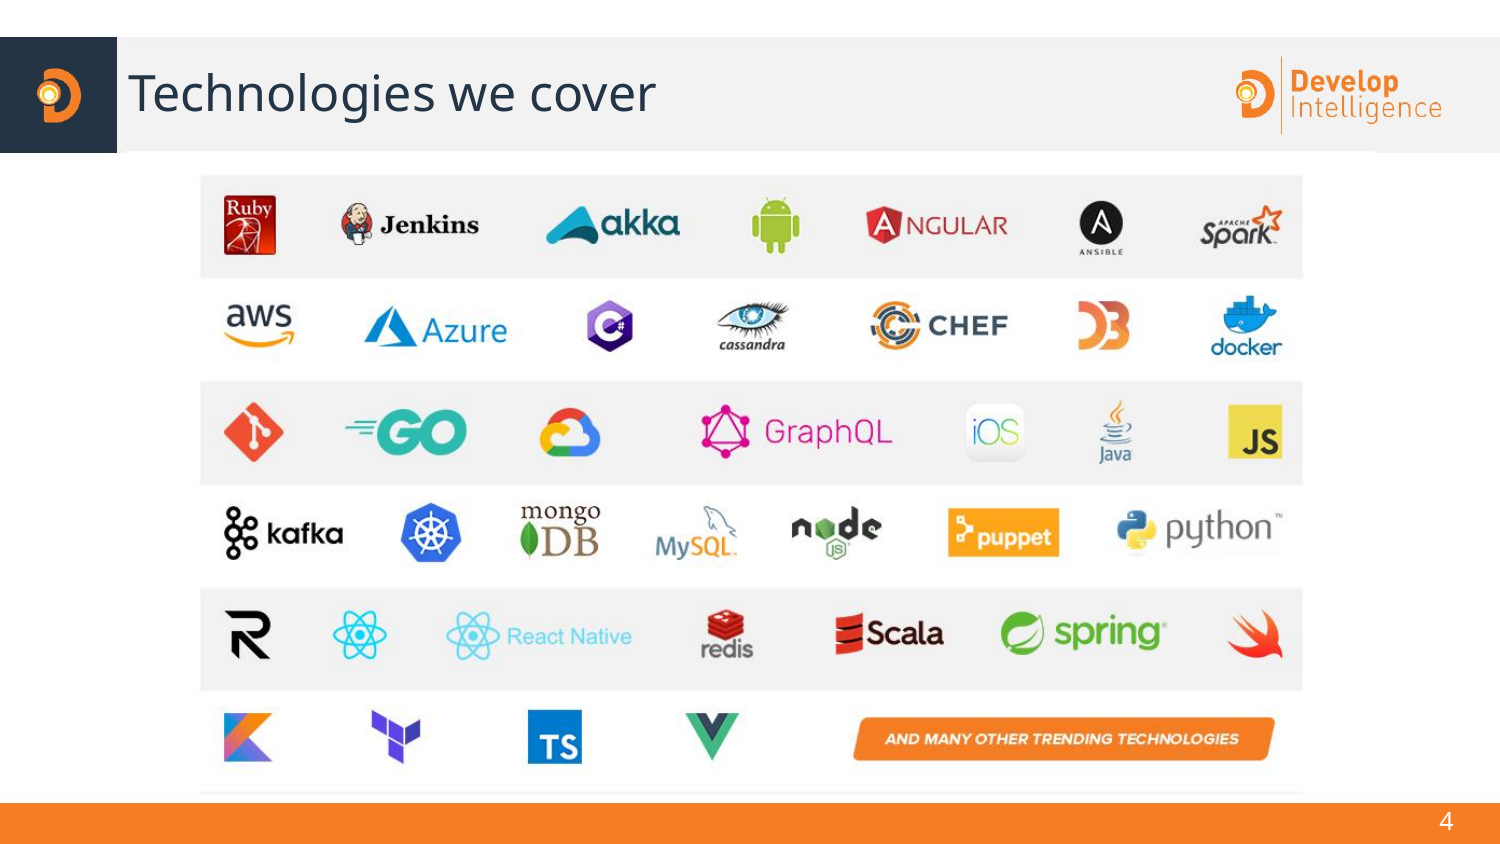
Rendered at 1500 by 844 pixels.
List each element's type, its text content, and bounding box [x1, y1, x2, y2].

slide_number 4 [1395, 804, 1498, 841]
picture [0, 0, 1500, 844]
title Technologies we cover [117, 39, 1499, 152]
